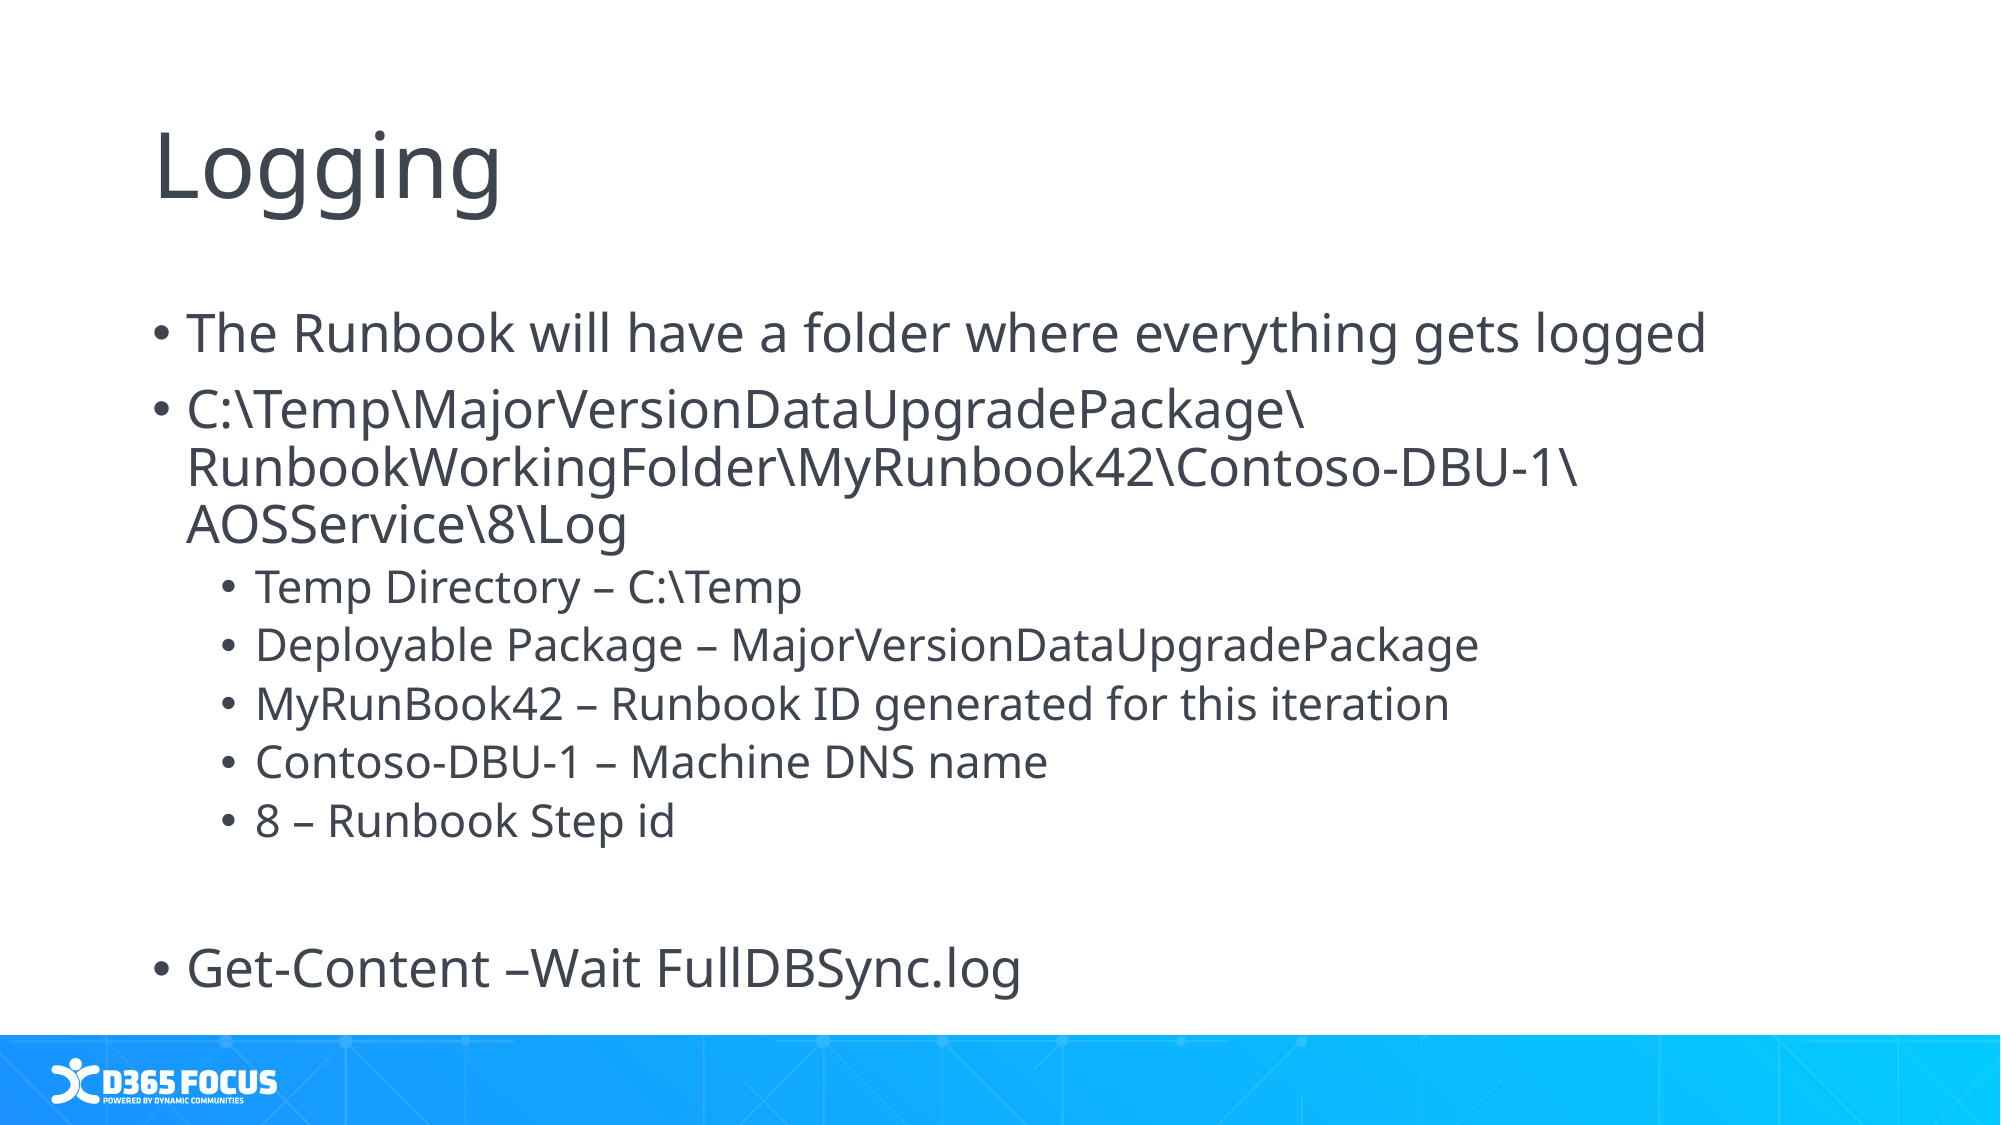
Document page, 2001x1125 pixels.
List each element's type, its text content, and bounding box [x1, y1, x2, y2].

picture [1177, 1037, 1186, 1046]
title Logging [137, 59, 1863, 278]
picture [937, 1035, 948, 1125]
picture [1057, 1035, 1067, 1125]
picture [1297, 1037, 1306, 1046]
picture [0, 1035, 934, 1125]
list The Runbook will have a folder where everything gets logged C:\Temp\MajorVersionDataUpgradePackage\RunbookWorkingFolder\MyRunbook42\Contoso-DBU-1\AOSService\8\Log Temp Directory – C:\Temp Deployable Package – MajorVersionDataUpgradePackage MyRunBook42 – Runbook ID generated for this iteration Contoso-DBU-1 – Machine DNS name 8 – Runbook Step id Get-Content –Wait FullDBSync.log [137, 299, 1863, 1014]
